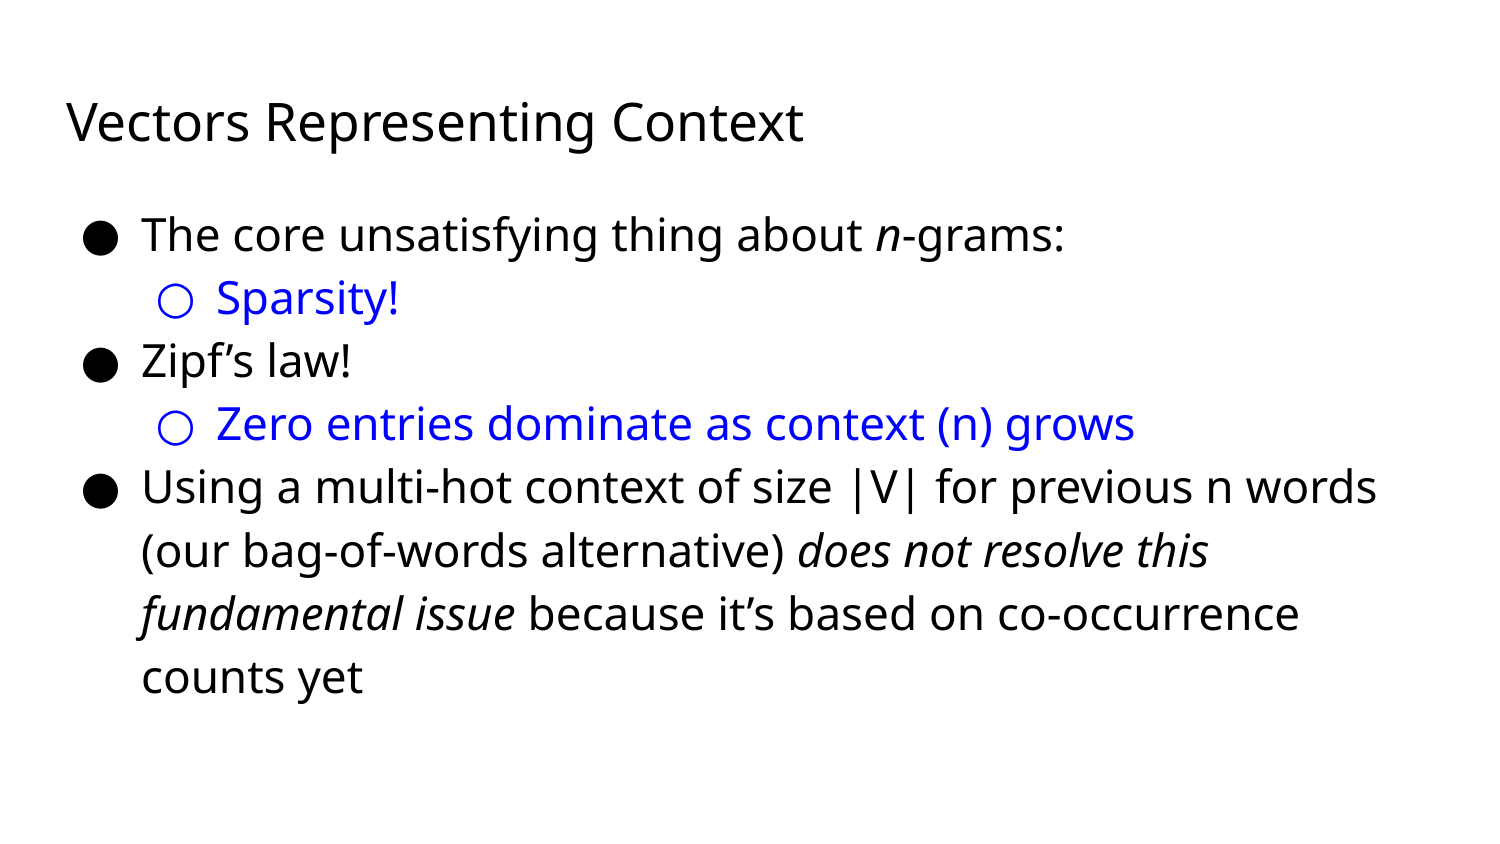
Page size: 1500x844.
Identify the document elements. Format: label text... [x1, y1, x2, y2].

title Vectors Representing Context [51, 72, 1449, 167]
list The core unsatisfying thing about n-grams: Sparsity! Zipf’s law! Zero entries dominate as context (n) grows Using a multi-hot context of size |V| for previous n words (our bag-of-words alternative) does not resolve this fundamental issue because it’s based on co-occurrence counts yet [51, 182, 1449, 844]
